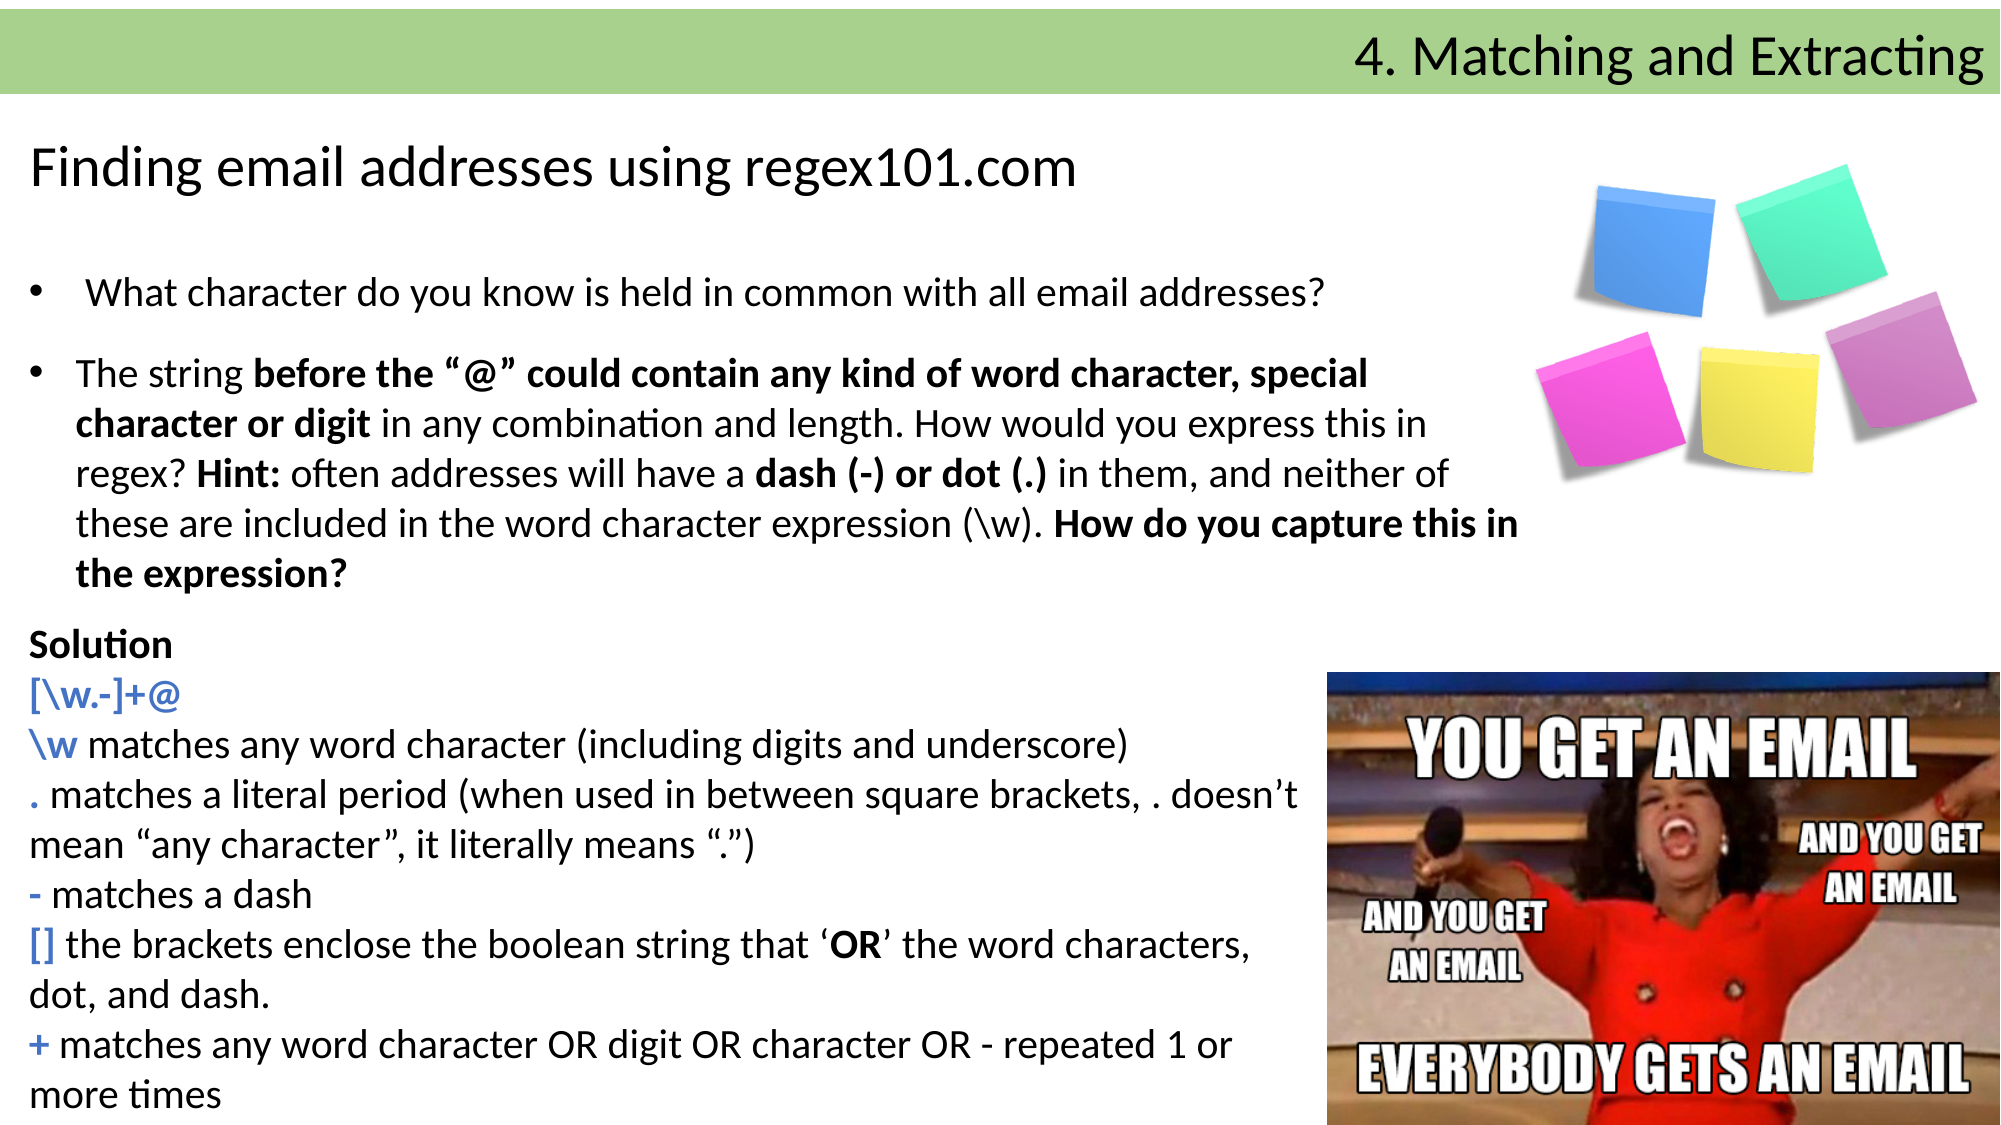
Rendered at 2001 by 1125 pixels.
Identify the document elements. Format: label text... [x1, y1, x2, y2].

text_box What character do you know is held in common with all email addresses? [14, 257, 1373, 323]
picture [1525, 157, 1986, 510]
picture [1327, 672, 2000, 1125]
text_box Finding email addresses using regex101.com [16, 120, 1094, 206]
text_box 4. Matching and Extracting [0, 9, 2000, 94]
text_box Solution [\w.-]+@ \w matches any word character (including digits and underscore) . matches a literal period (when used in between square brackets, . doesn’t mean “any character”, it literally means “.”) - matches a dash [] the brackets enclose the boolean string that ‘OR’ the word characters, dot, and dash. + matches any word character OR digit OR character OR - repeated 1 or more times [14, 609, 1328, 1125]
text_box The string before the “@” could contain any kind of word character, special character or digit in any combination and length. How would you express this in regex? Hint: often addresses will have a dash (-) or dot (.) in them, and neither of these are included in the word character expression (\w). How do you capture this in the expression? [14, 338, 1546, 604]
